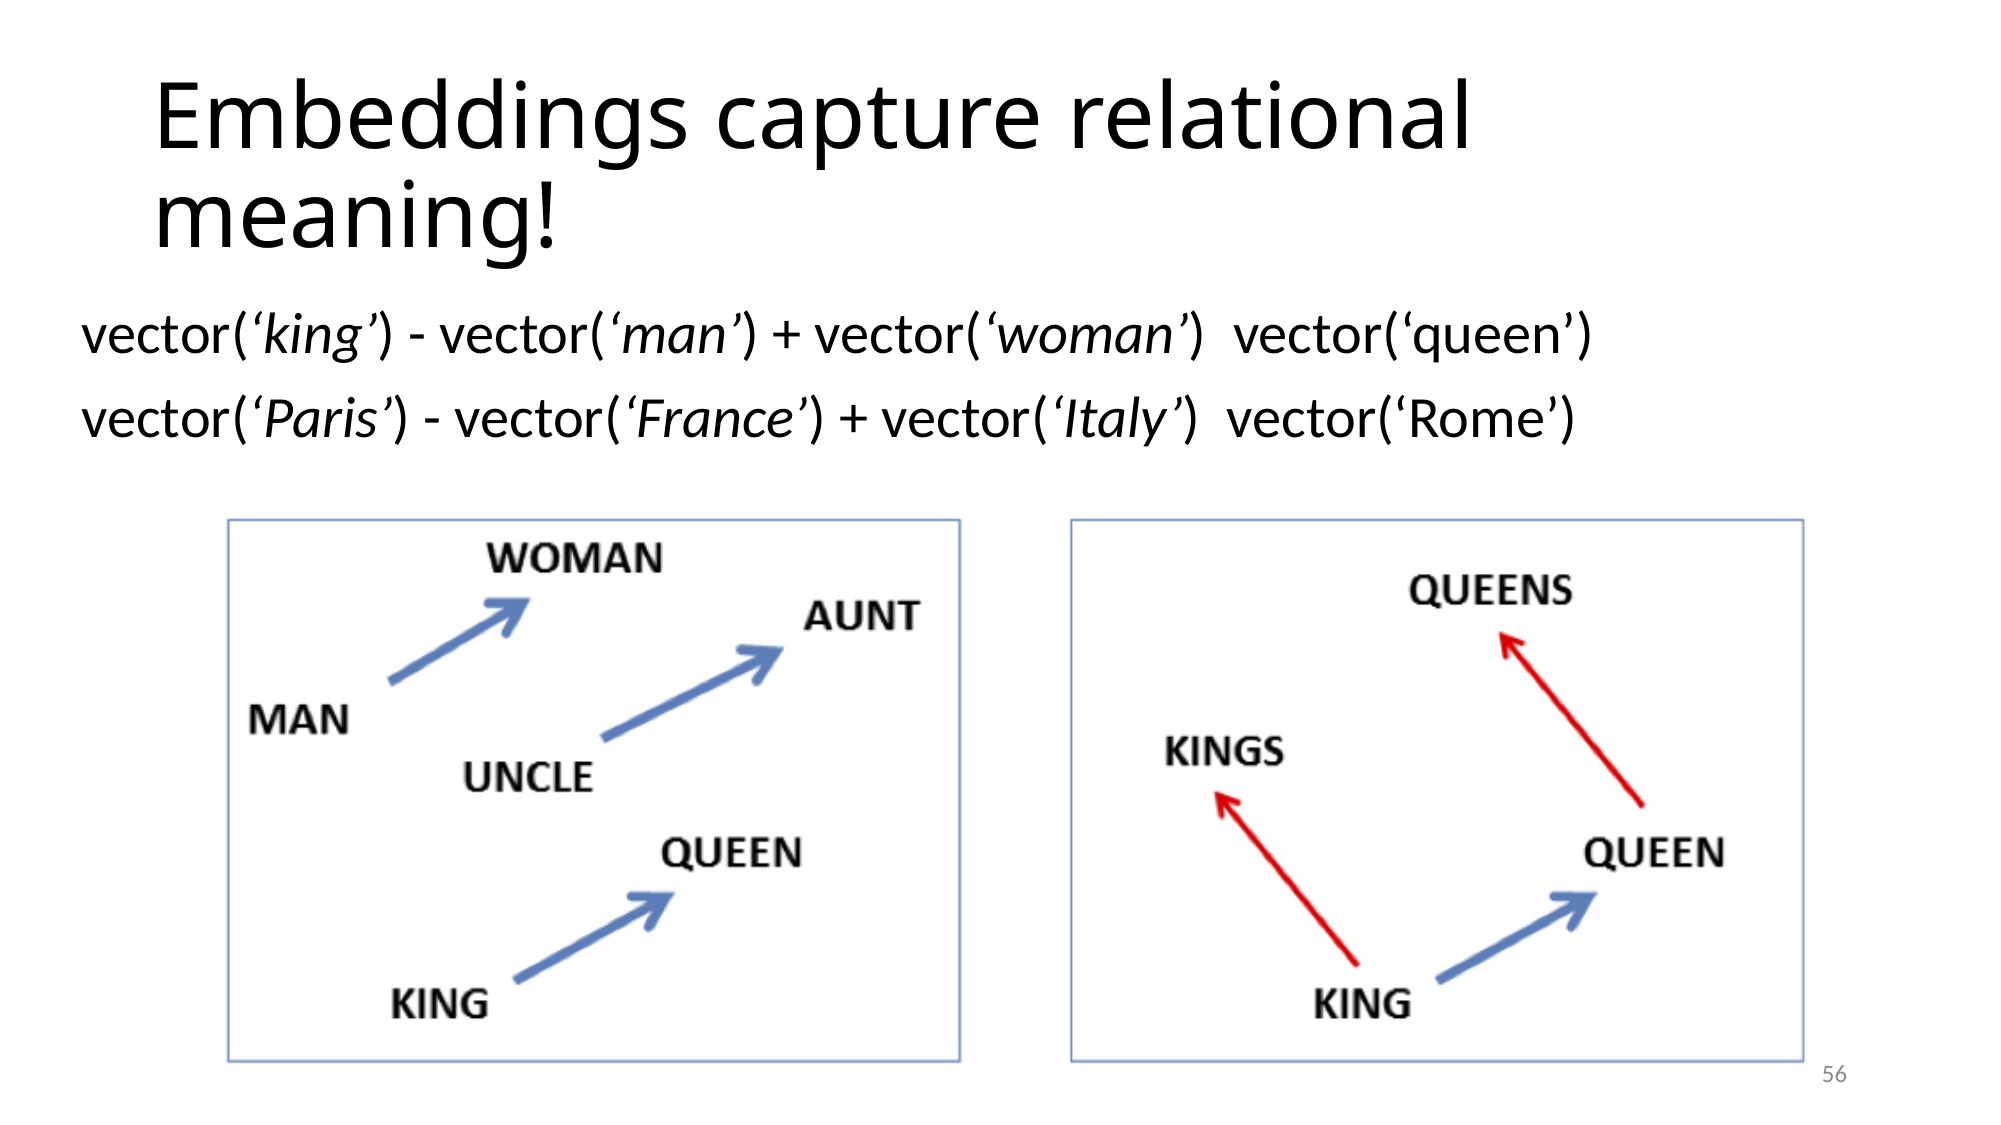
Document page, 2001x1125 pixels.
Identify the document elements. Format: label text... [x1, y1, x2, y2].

slide_number 56 [1412, 1042, 1863, 1103]
picture [221, 507, 1812, 1074]
title Embeddings capture relational meaning! [137, 59, 1863, 278]
